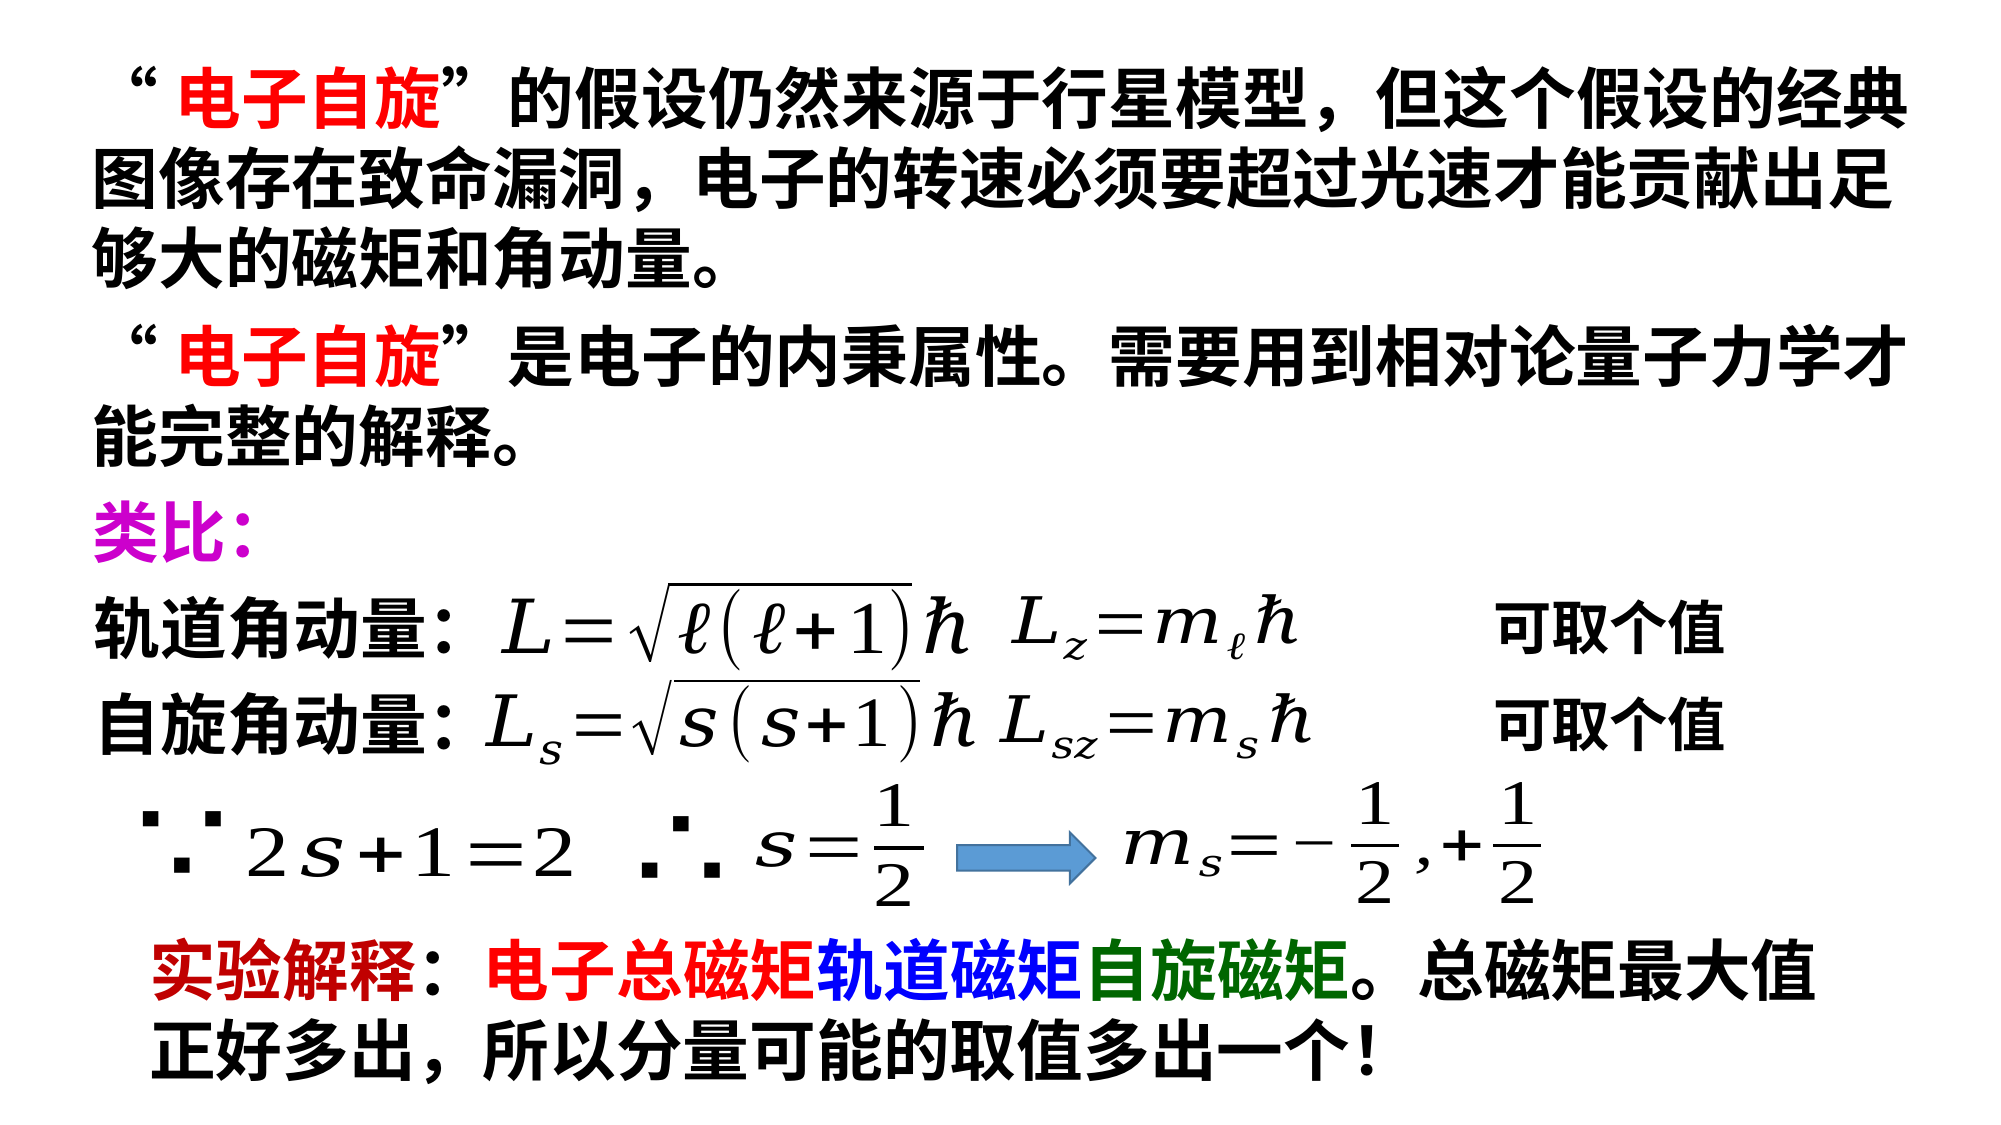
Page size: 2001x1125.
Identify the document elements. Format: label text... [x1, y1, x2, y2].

text_box 类比： [77, 483, 308, 579]
text_box “电子自旋”的假设仍然来源于行星模型，但这个假设的经典 图像存在致命漏洞，电子的转速必须要超过光速才能贡献出足 够大的磁矩和角动量。 [76, 49, 1925, 305]
text_box 自旋角动量： [78, 675, 509, 771]
text_box “电子自旋”是电子的内秉属性。需要用到相对论量子力学才 能完整的解释。 [76, 307, 1925, 482]
text_box [956, 829, 1097, 886]
text_box 轨道角动量： [78, 579, 509, 675]
